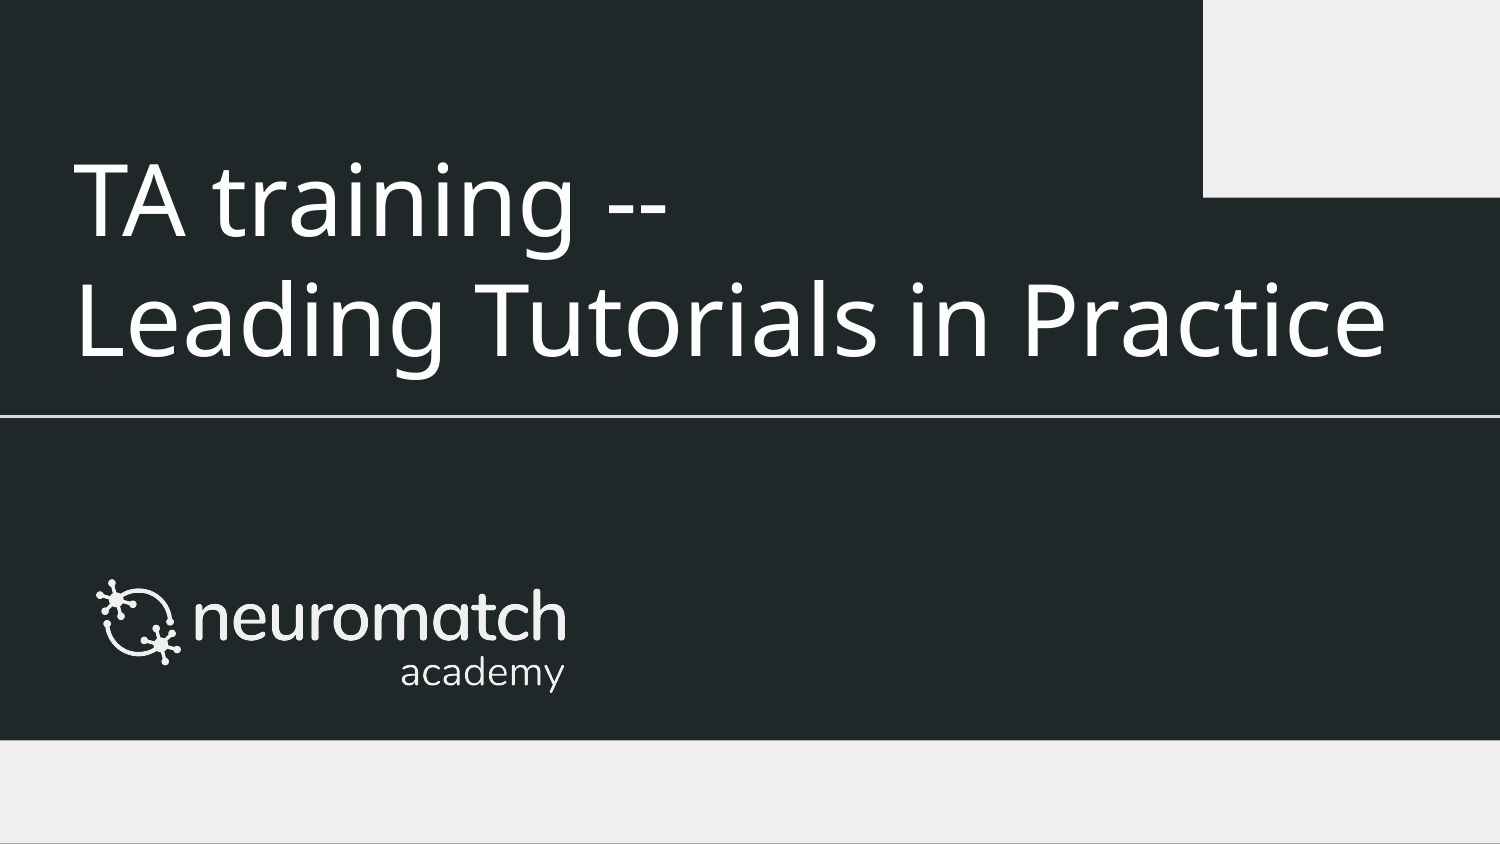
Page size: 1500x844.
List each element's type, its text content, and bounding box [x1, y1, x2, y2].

picture [96, 579, 565, 693]
title TA training -- Leading Tutorials in Practice [58, 197, 1436, 392]
